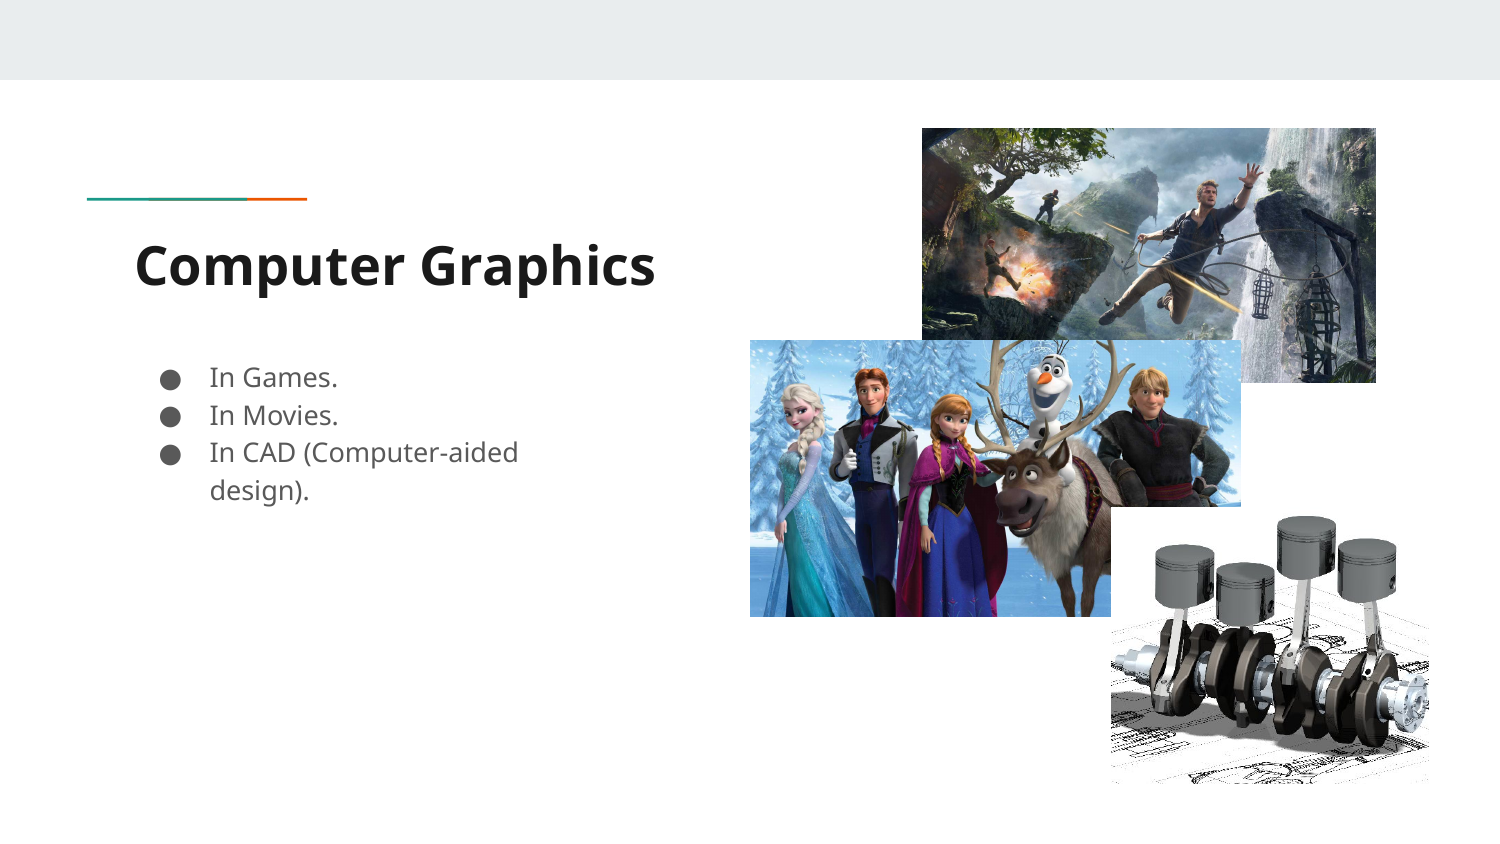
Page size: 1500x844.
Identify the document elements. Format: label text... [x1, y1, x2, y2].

title Computer Graphics [119, 216, 917, 305]
list In Games. In Movies. In CAD (Computer-aided design). [119, 341, 631, 712]
picture [749, 127, 1429, 784]
